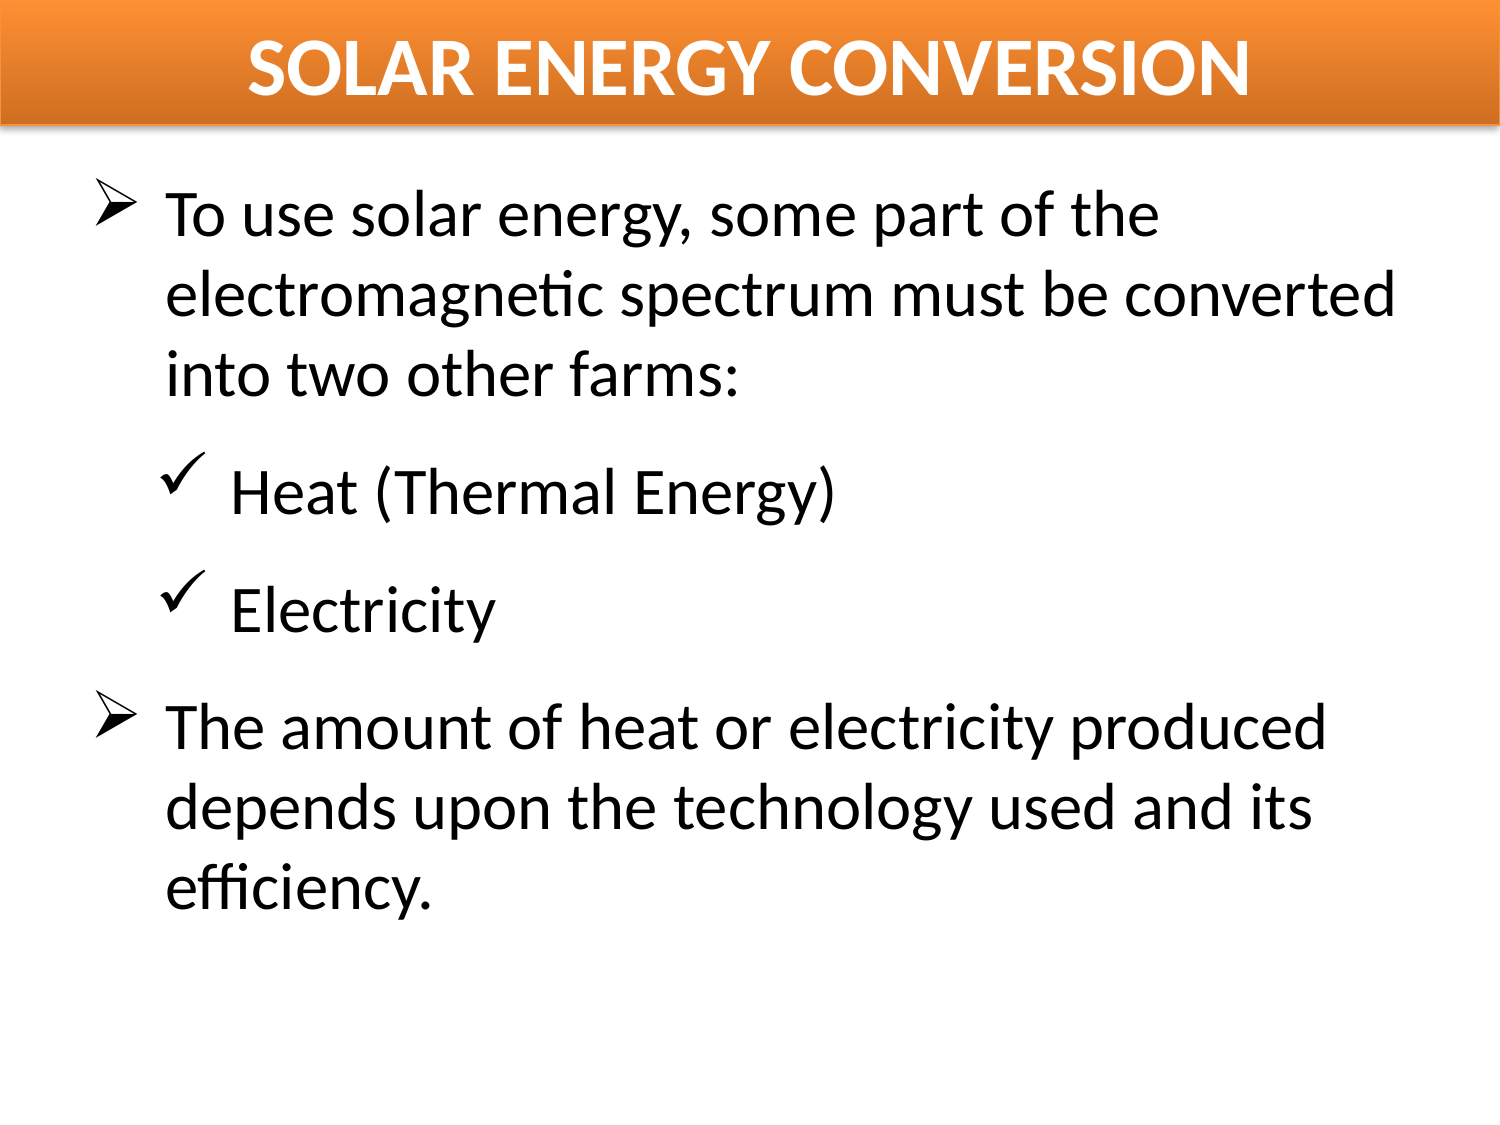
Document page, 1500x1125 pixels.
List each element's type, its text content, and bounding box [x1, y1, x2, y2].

title SOLAR ENERGY CONVERSION [0, 0, 1500, 126]
list To use solar energy, some part of the electromagnetic spectrum must be converted into two other farms: Heat (Thermal Energy) Electricity The amount of heat or electricity produced depends upon the technology used and its efficiency. [75, 162, 1425, 1063]
